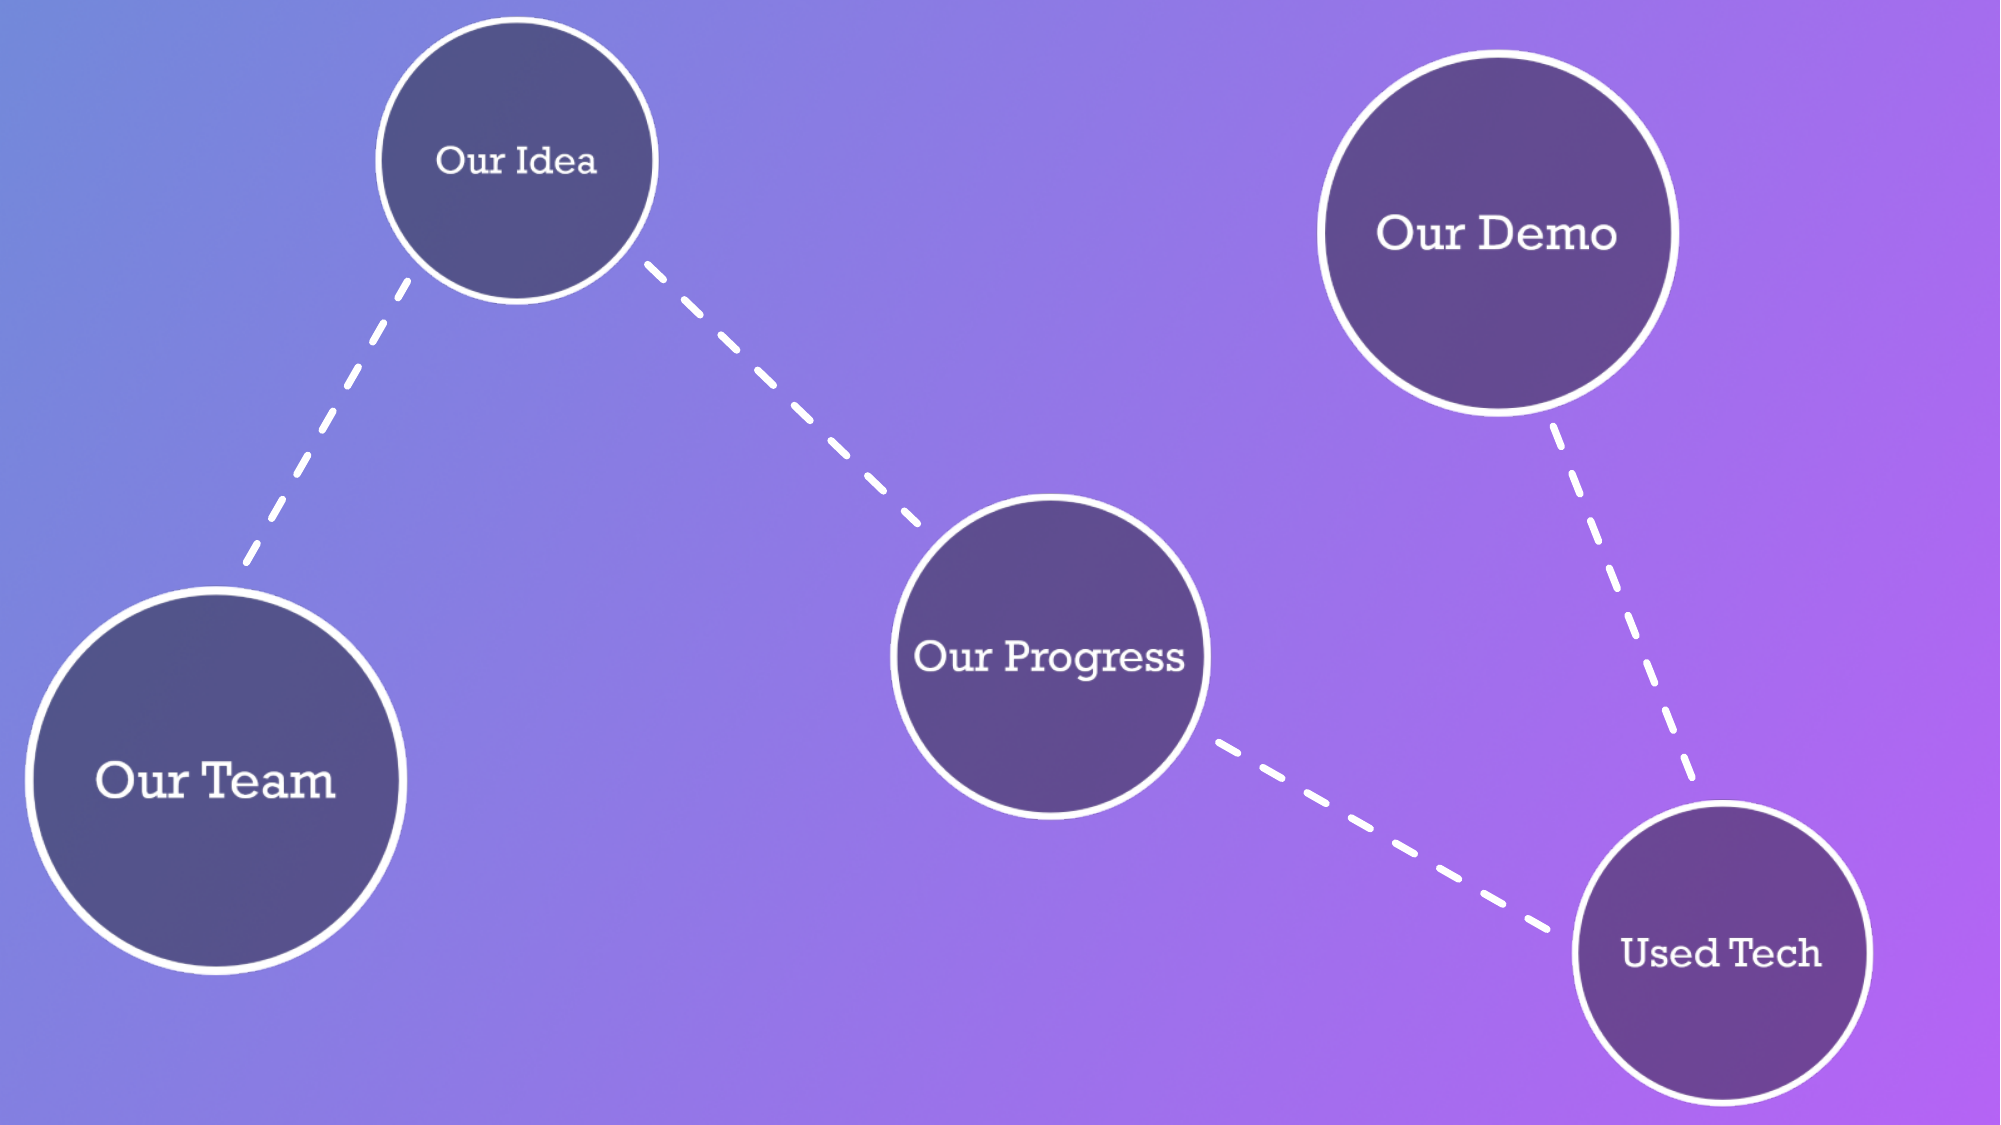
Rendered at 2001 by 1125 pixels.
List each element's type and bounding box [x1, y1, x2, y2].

text_box [246, 281, 408, 563]
picture [0, 0, 2000, 1125]
text_box [1553, 426, 1694, 781]
text_box [1218, 742, 1570, 943]
text_box [647, 264, 918, 524]
